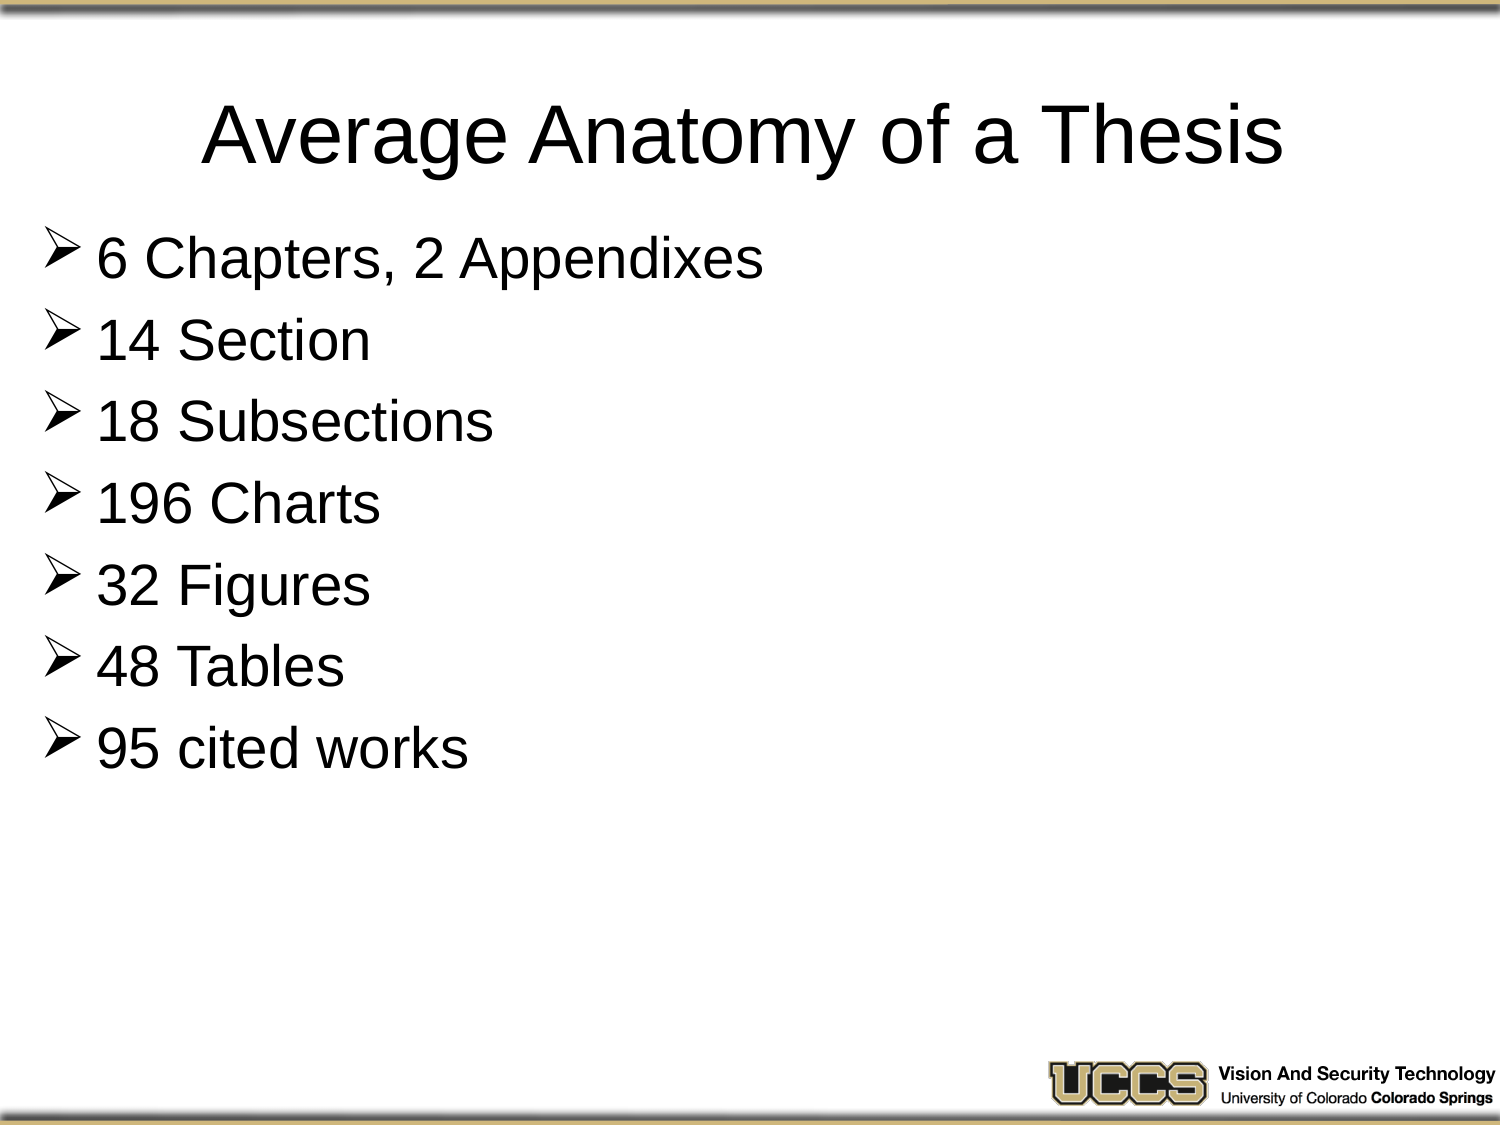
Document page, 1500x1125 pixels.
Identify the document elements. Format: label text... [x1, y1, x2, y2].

title Average Anatomy of a Thesis [24, 37, 1463, 188]
picture [1039, 1053, 1500, 1116]
list 6 Chapters, 2 Appendixes 14 Section 18 Subsections 196 Charts 32 Figures 48 Tables 95 cited works [24, 212, 1463, 1054]
